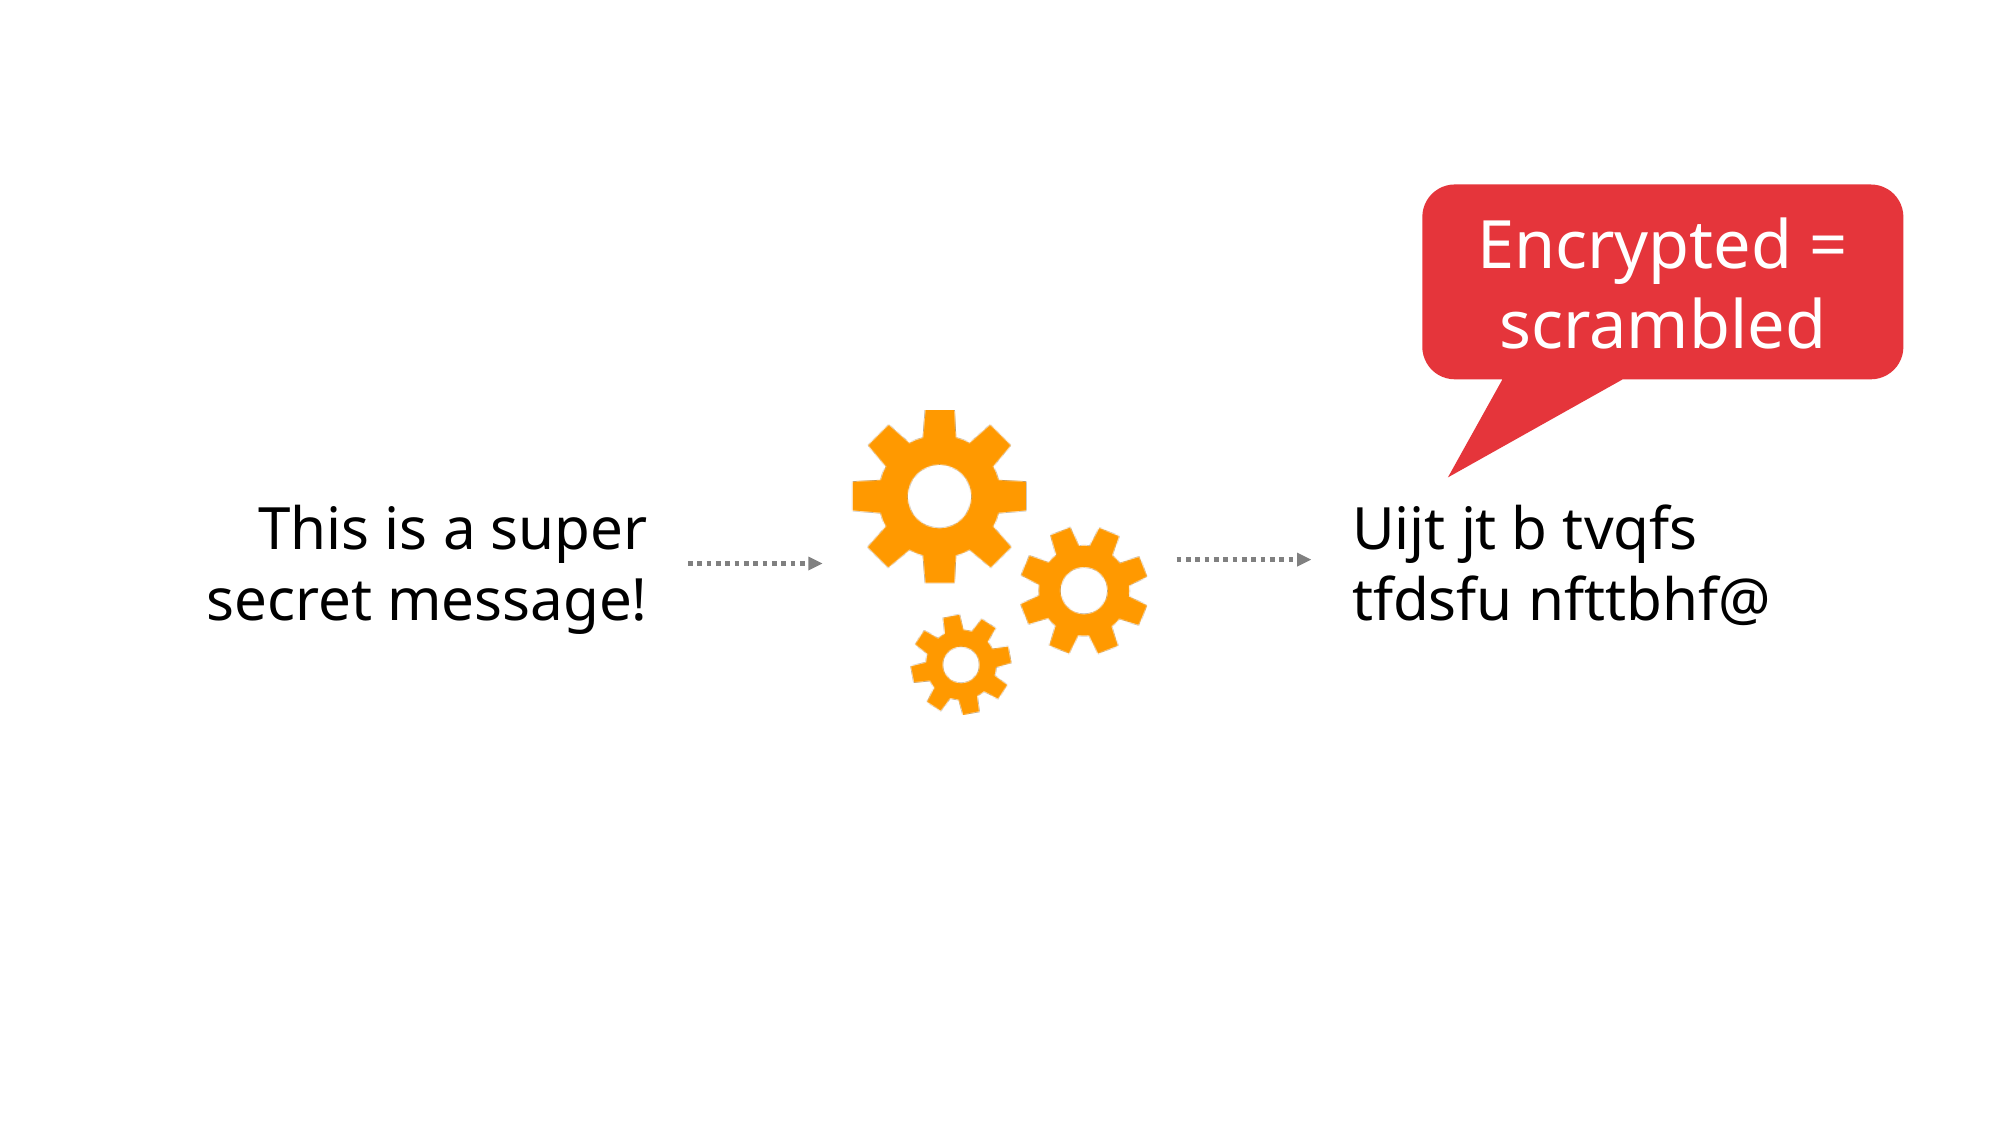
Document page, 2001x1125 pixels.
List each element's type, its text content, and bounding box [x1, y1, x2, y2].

picture [847, 410, 1153, 715]
text_box This is a super secret message! [134, 484, 663, 639]
text_box Uijt jt b tvqfs tfdsfu nfttbhf@ [1337, 484, 1866, 639]
text_box Encrypted = scrambled [1421, 183, 1905, 481]
